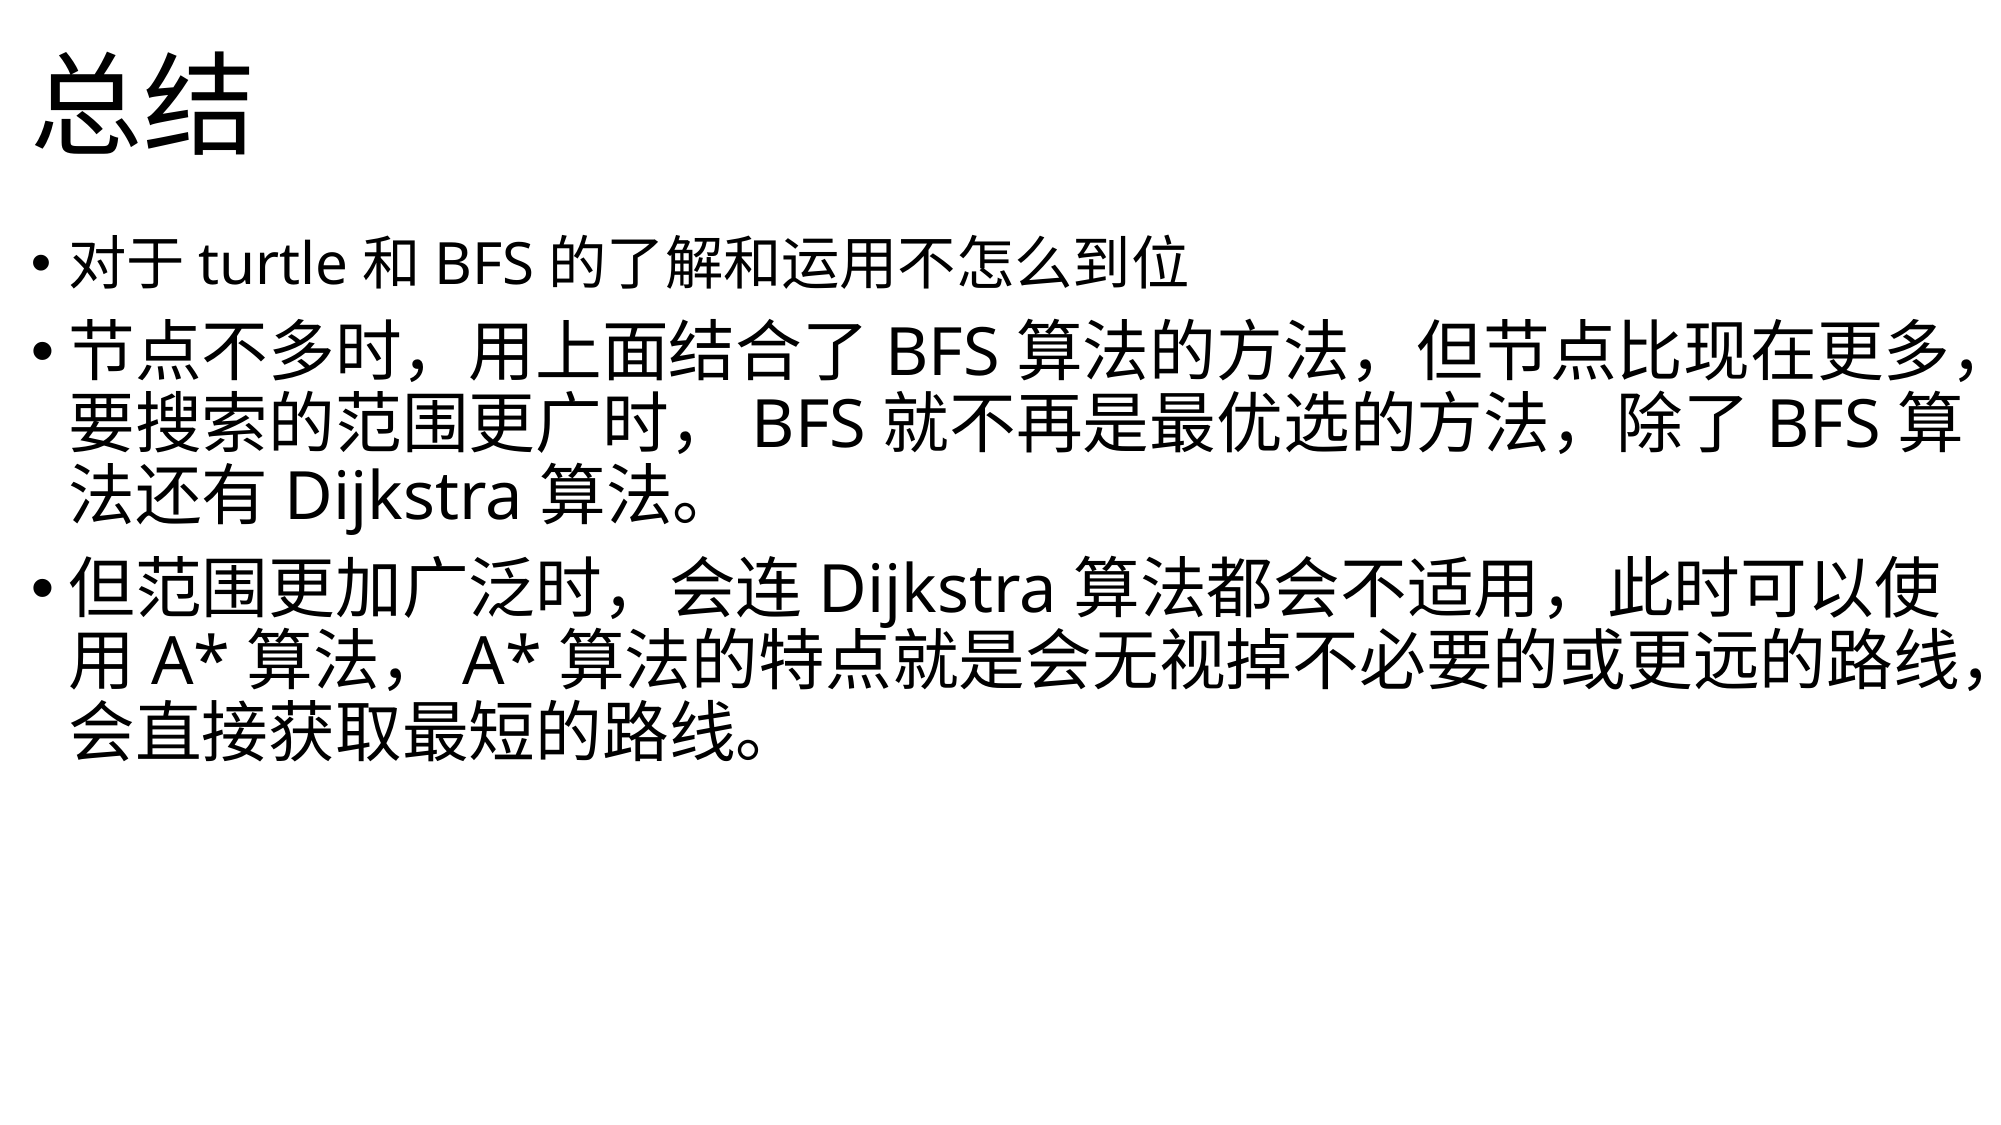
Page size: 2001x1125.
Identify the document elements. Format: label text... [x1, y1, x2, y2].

title 总结 [15, 15, 1863, 206]
list 对于turtle和BFS的了解和运用不怎么到位 节点不多时，用上面结合了BFS算法的方法，但节点比现在更多，要搜索的范围更广时，BFS就不再是最优选的方法，除了BFS算法还有Dijkstra算法。 但范围更加广泛时，会连Dijkstra算法都会不适用，此时可以使用A*算法，A*算法的特点就是会无视掉不必要的或更远的路线，会直接获取最短的路线。 [15, 226, 1982, 1090]
